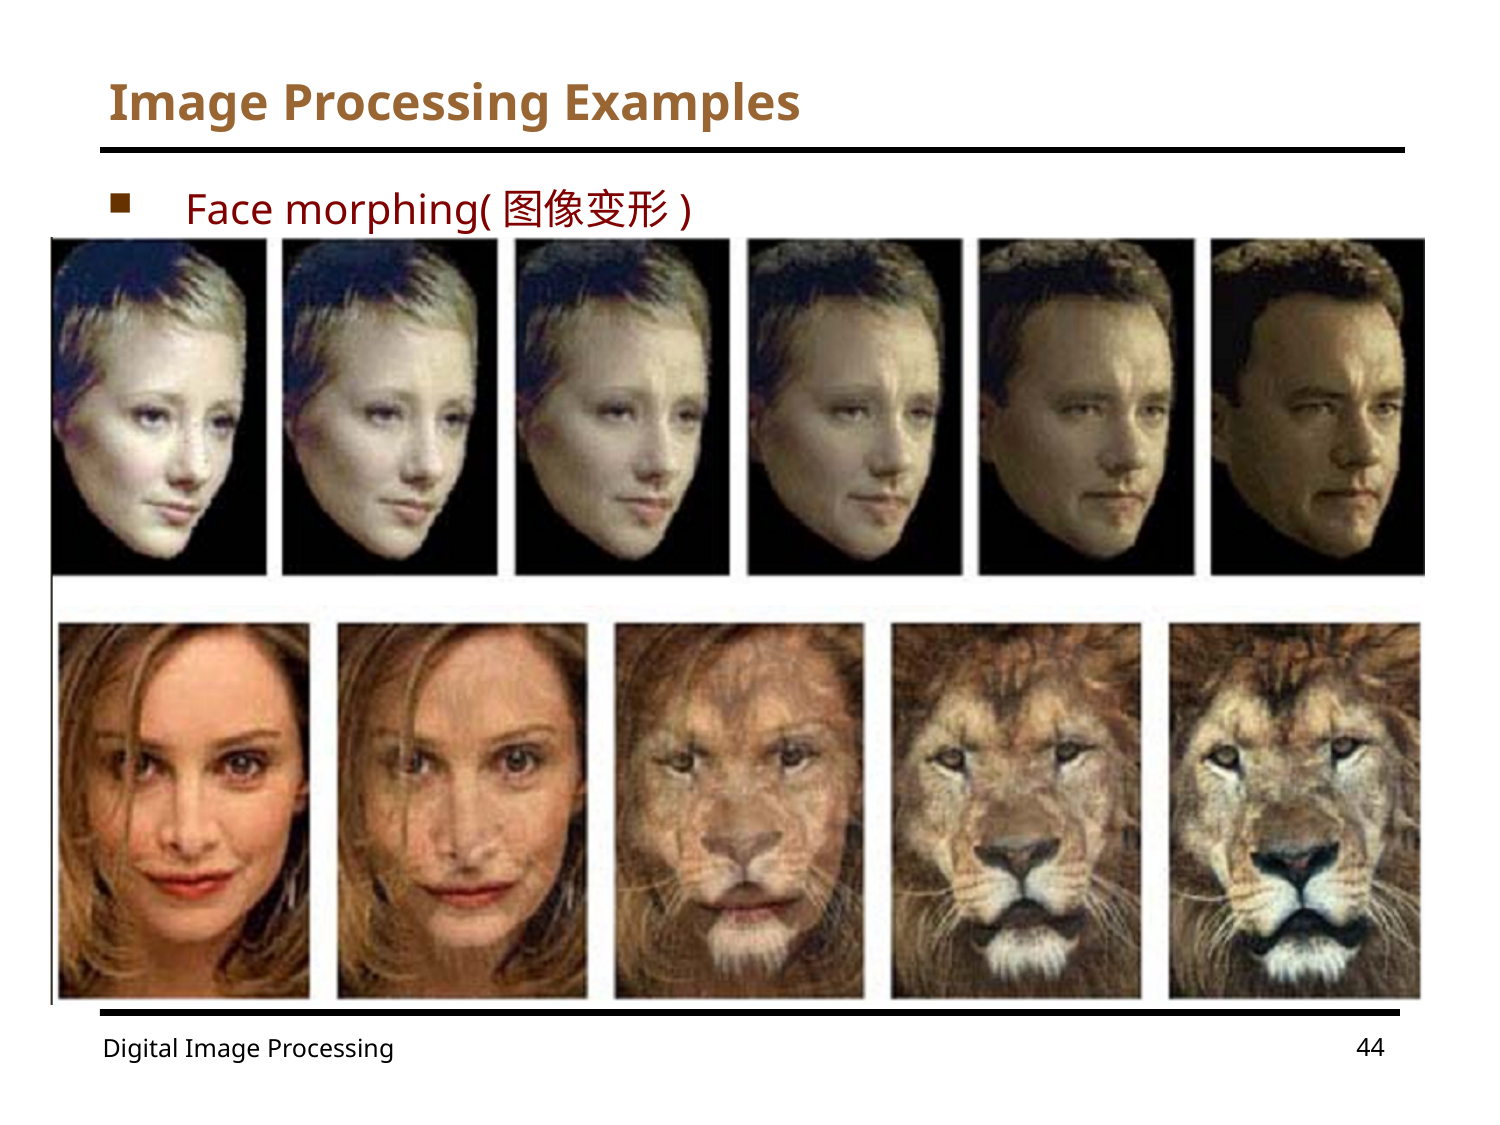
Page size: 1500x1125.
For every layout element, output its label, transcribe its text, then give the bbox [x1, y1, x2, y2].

list Face morphing(图像变形) [92, 174, 1406, 235]
picture [49, 237, 1426, 1005]
slide_number Digital Image Processing [87, 1024, 488, 1104]
slide_number 44 [1074, 1024, 1401, 1103]
title Image Processing Examples [94, 50, 1407, 138]
